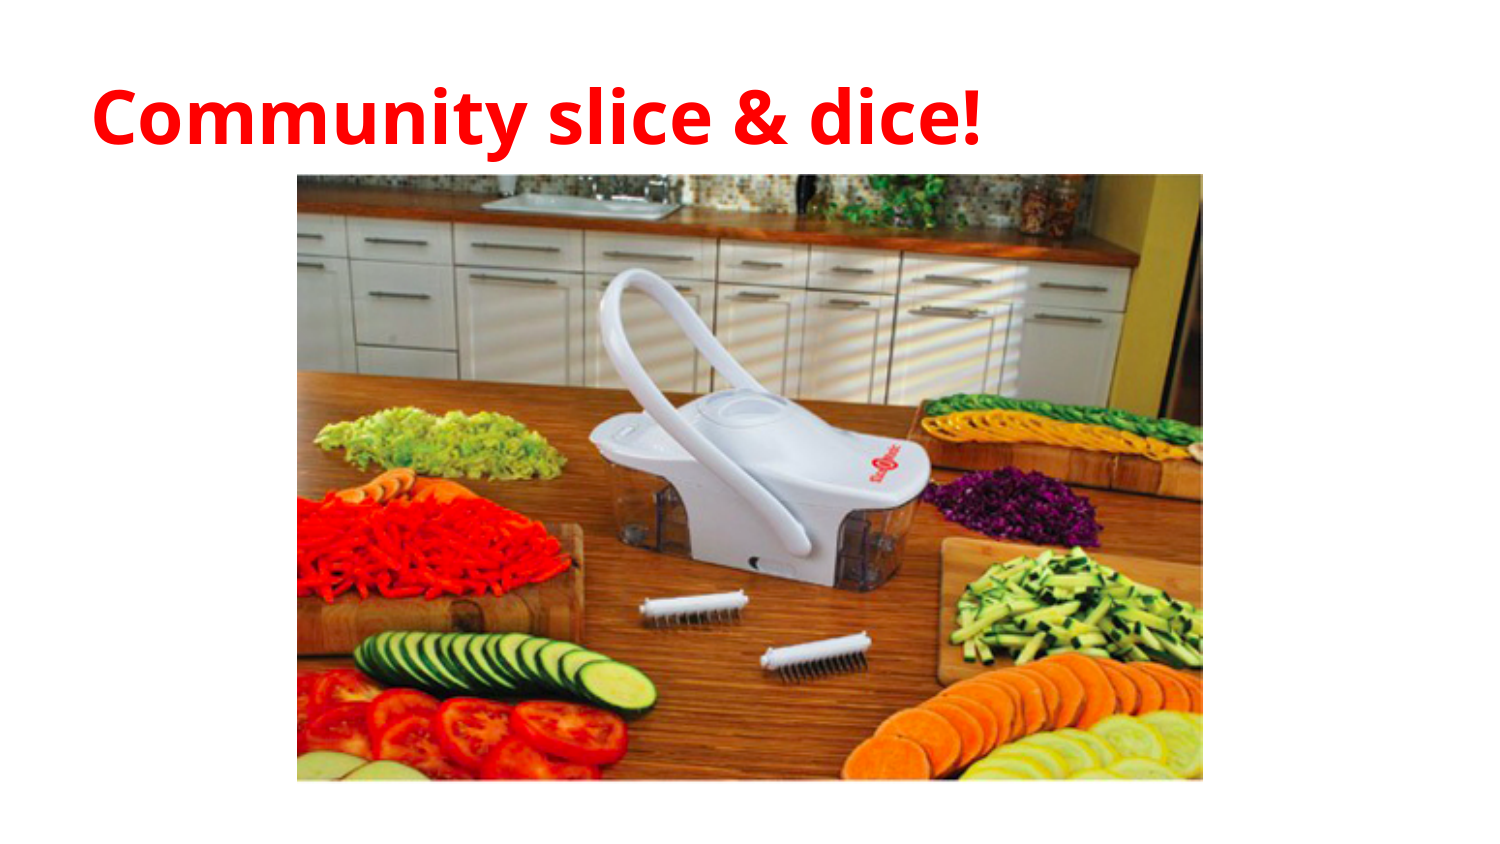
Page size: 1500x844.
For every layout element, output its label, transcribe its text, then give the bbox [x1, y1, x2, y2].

title Community slice & dice! [75, 33, 1425, 175]
picture [296, 174, 1203, 785]
